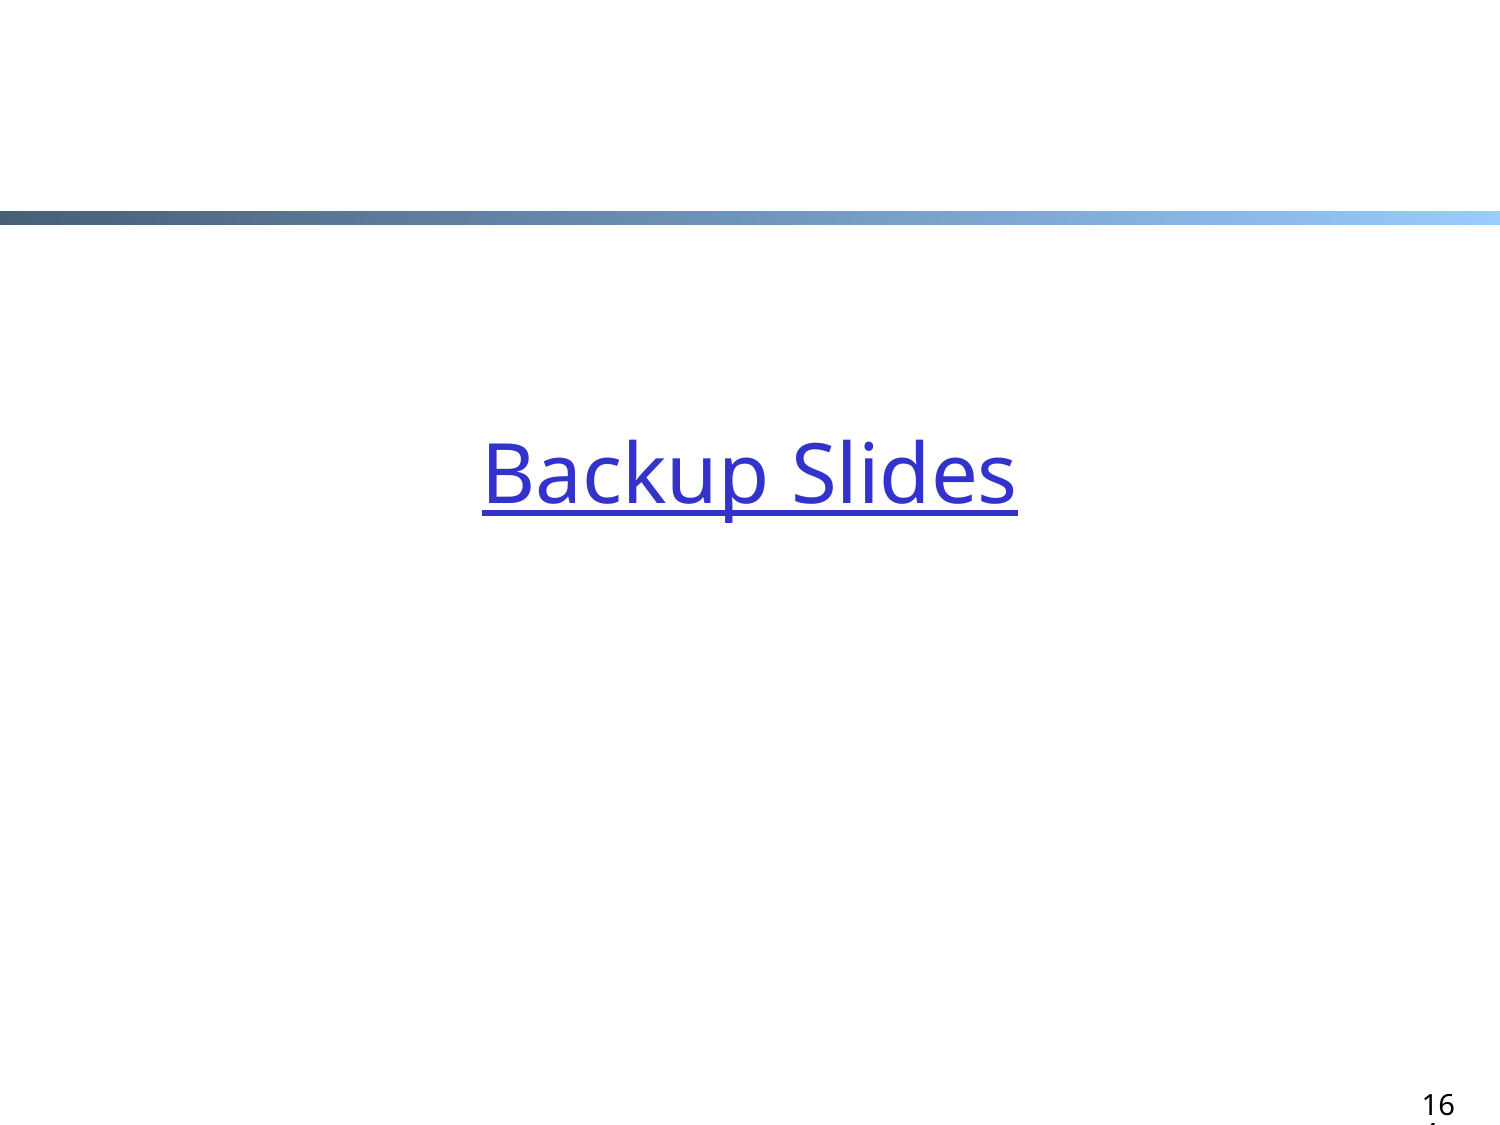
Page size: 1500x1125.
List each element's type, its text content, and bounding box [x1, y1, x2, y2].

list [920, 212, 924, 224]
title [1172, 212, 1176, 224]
slide_number 164 [1406, 1078, 1482, 1125]
title Backup Slides [112, 349, 1388, 591]
text_box [1424, 212, 1428, 224]
